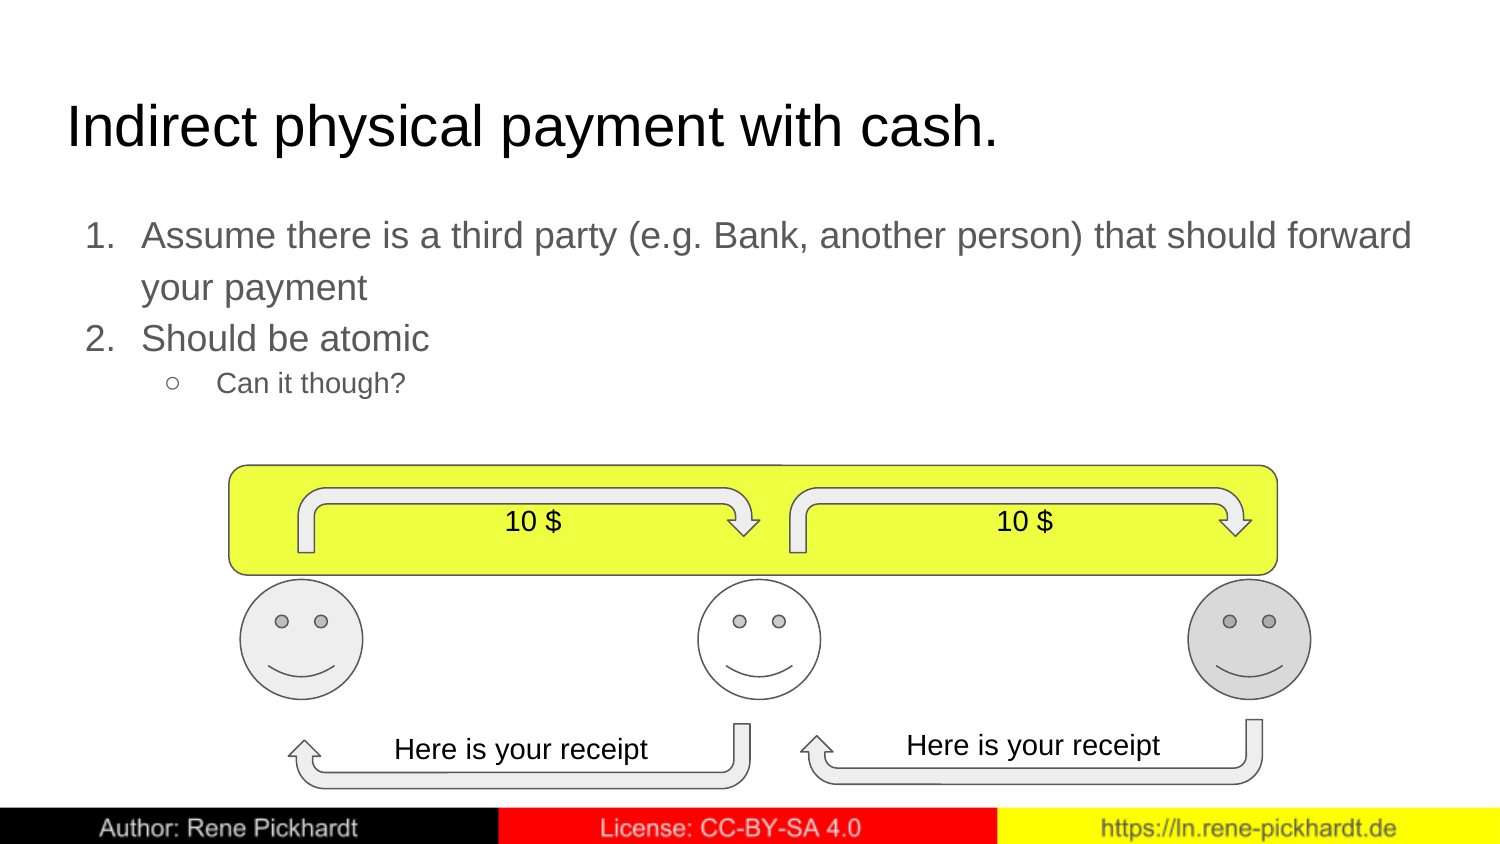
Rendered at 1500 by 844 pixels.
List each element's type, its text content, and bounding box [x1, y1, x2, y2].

text_box [314, 615, 328, 627]
text_box Ek D [1262, 615, 1276, 627]
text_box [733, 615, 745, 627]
text_box [275, 615, 287, 627]
text_box Here is your receipt [891, 710, 1204, 756]
text_box Ek D [1223, 615, 1235, 627]
text_box [1188, 579, 1311, 700]
text_box [288, 723, 751, 789]
title Indirect physical payment with cash. [51, 72, 1449, 167]
picture [0, 0, 1500, 844]
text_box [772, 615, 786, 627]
list Assume there is a third party (e.g. Bank, another person) that should forward your payment Should be atomic Can it though? [51, 189, 1449, 419]
text_box [698, 579, 821, 700]
text_box 10 $ [298, 487, 760, 553]
text_box [228, 465, 1278, 576]
text_box 10 $ [789, 487, 1252, 553]
text_box Here is your receipt [379, 715, 692, 760]
text_box [240, 579, 363, 700]
text_box [800, 719, 1263, 785]
